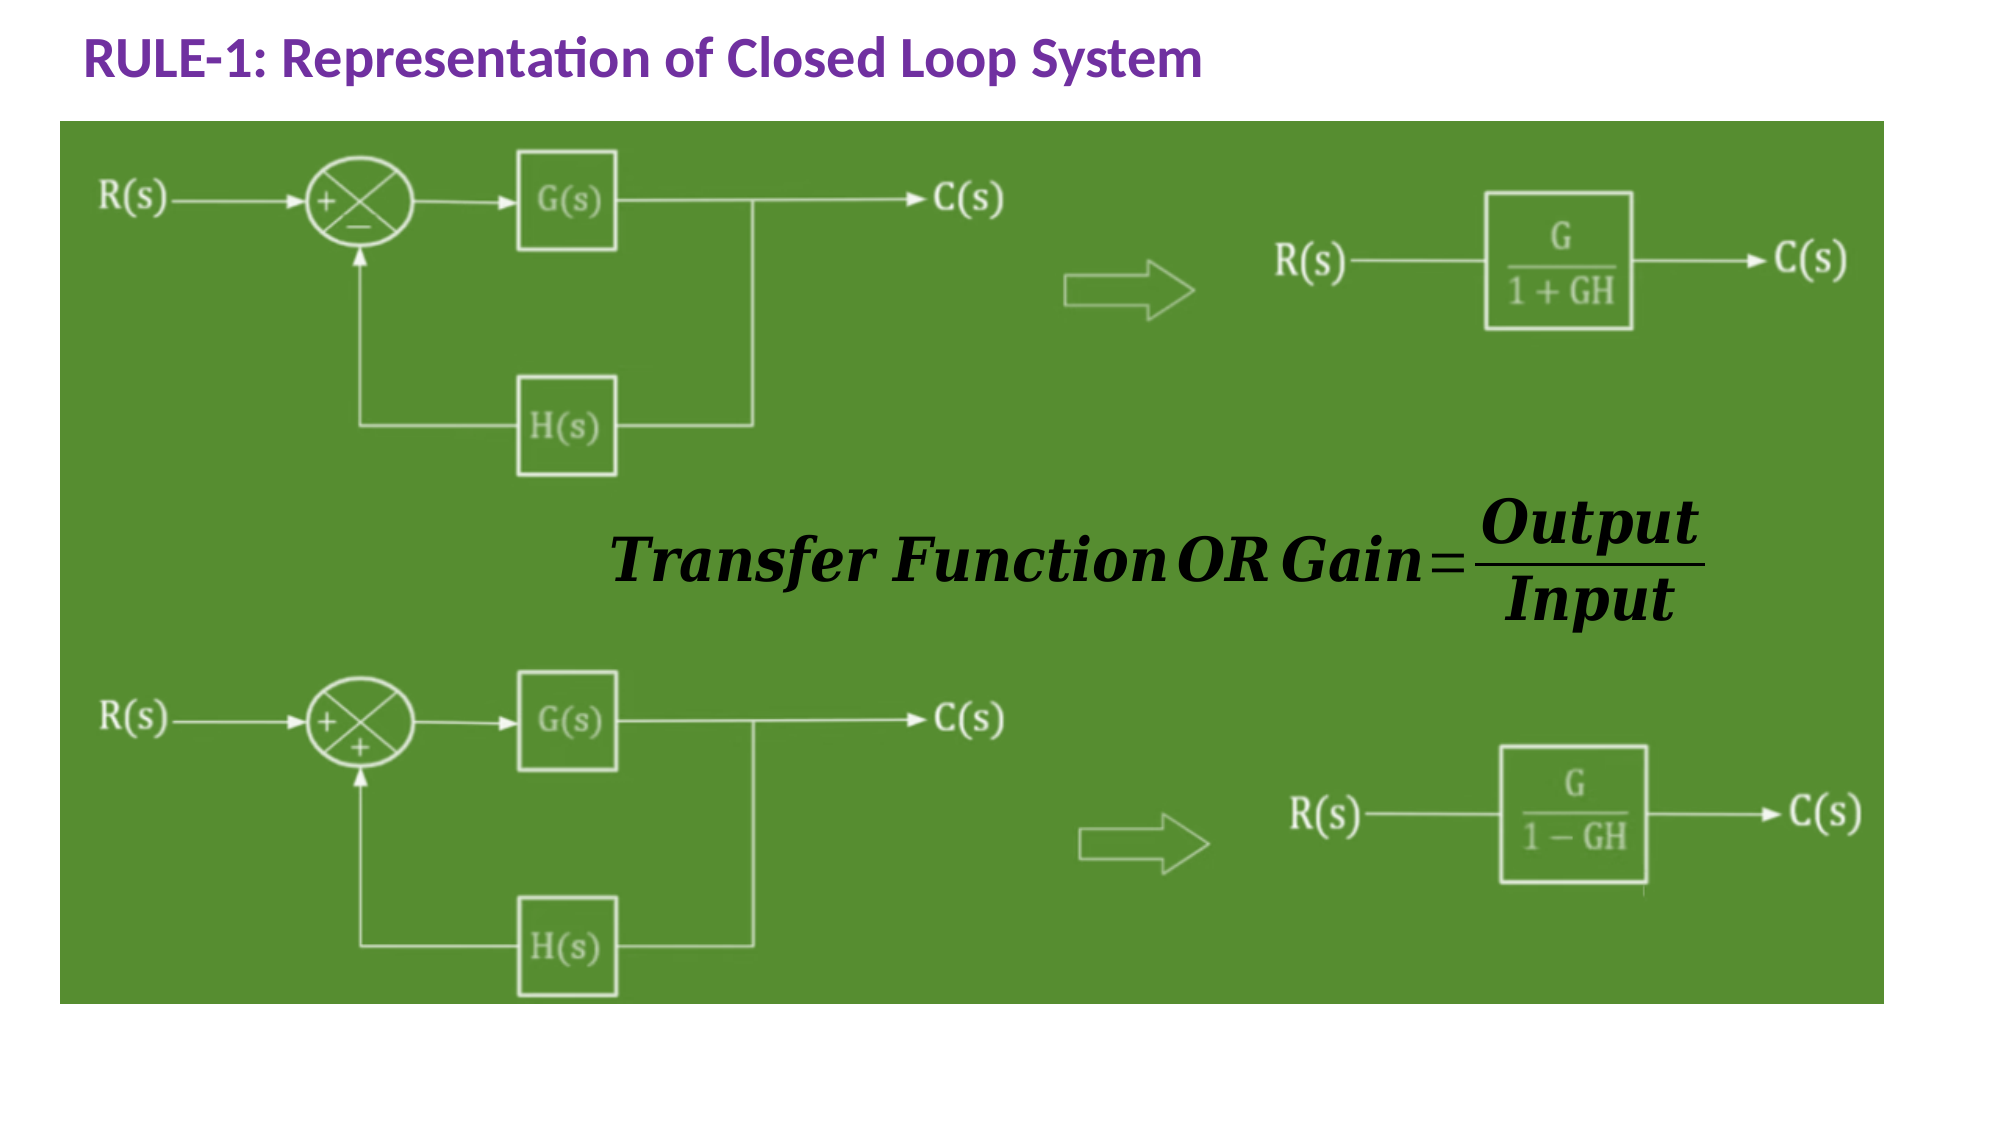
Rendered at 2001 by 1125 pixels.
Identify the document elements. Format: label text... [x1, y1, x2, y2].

picture [59, 121, 1884, 1004]
text_box RULE-1: Representation of Closed Loop System [69, 12, 1949, 97]
